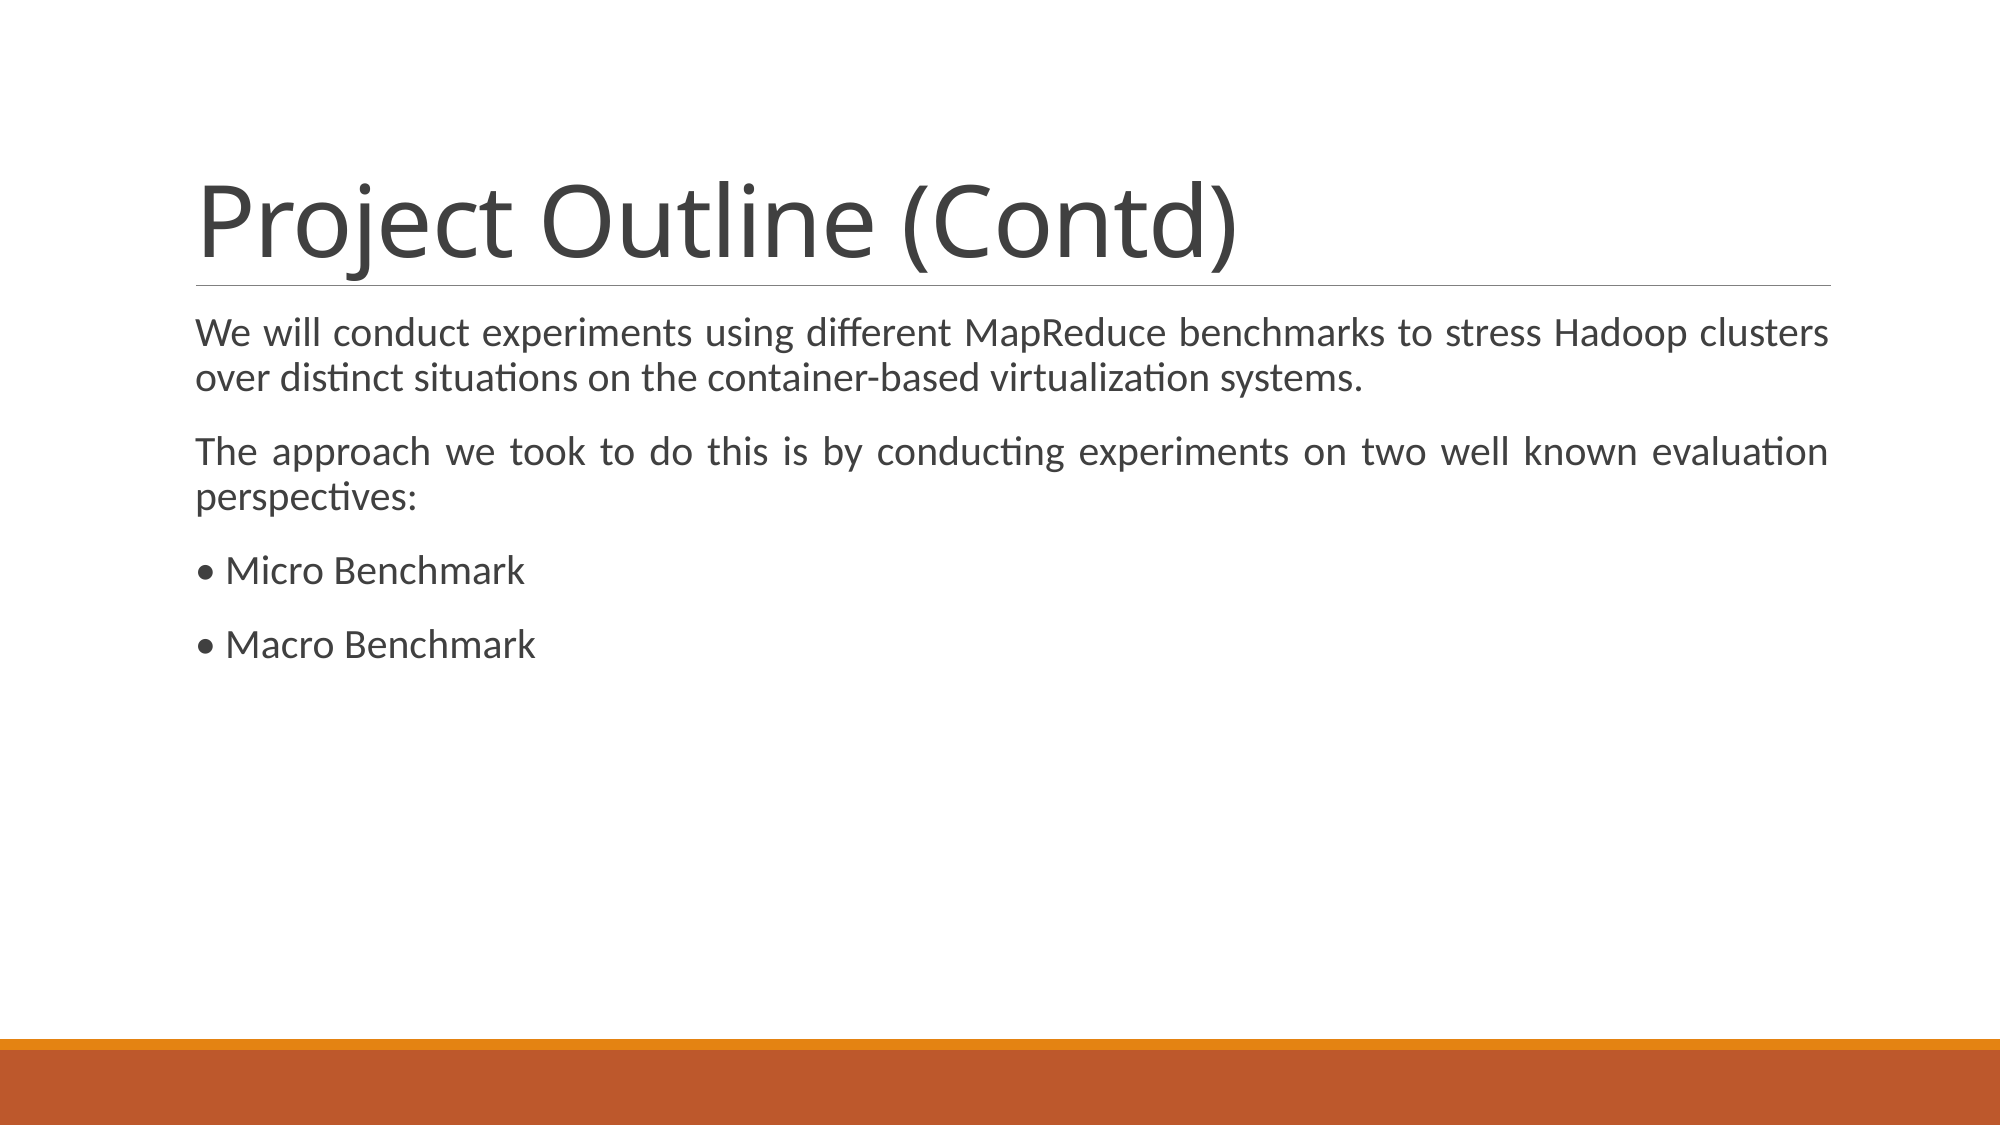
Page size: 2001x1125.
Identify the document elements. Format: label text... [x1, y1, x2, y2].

title Project Outline (Contd) [180, 47, 1830, 285]
list We will conduct experiments using different MapReduce benchmarks to stress Hadoop clusters over distinct situations on the container-based virtualization systems. The approach we took to do this is by conducting experiments on two well known evaluation perspectives: • Micro Benchmark • Macro Benchmark [180, 302, 1830, 963]
